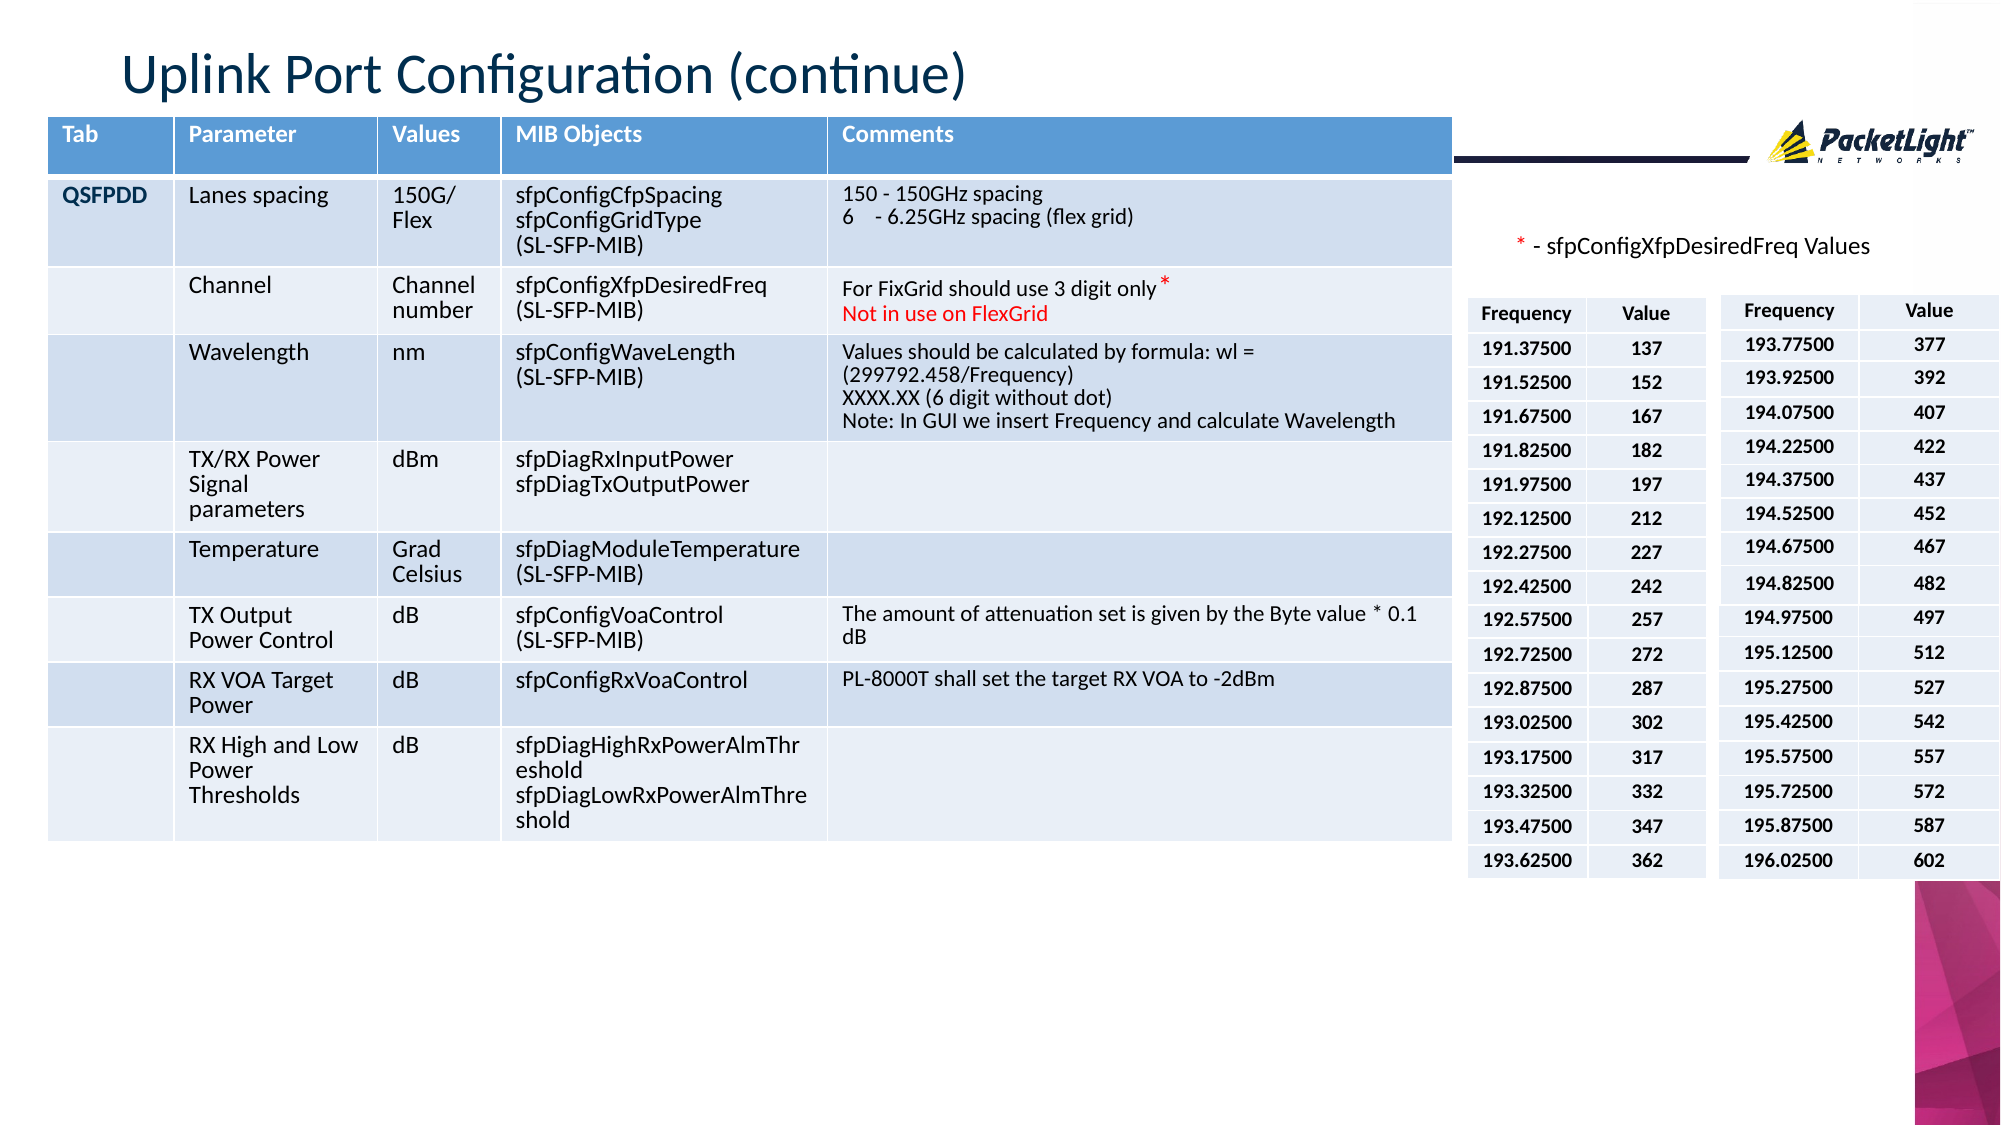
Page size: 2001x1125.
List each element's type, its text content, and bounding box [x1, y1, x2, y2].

table_cell 193.92500 [1721, 362, 1858, 396]
table_cell 195.42500 [1719, 707, 1858, 740]
table_cell 193.77500 [1721, 331, 1858, 360]
table_header Frequency [1721, 295, 1858, 329]
table_cell 467 [1860, 533, 1999, 565]
table_cell 191.52500 [1468, 368, 1586, 400]
table_cell 347 [1589, 811, 1706, 844]
table_header Parameter [175, 117, 377, 174]
table_cell Channel [175, 268, 377, 334]
table_cell 194.07500 [1721, 398, 1858, 430]
table_cell 193.32500 [1468, 777, 1587, 810]
table_cell 272 [1589, 639, 1706, 672]
table_cell 197 [1587, 470, 1706, 502]
table_cell 193.02500 [1468, 708, 1587, 741]
table_cell 192.57500 [1468, 606, 1587, 637]
table_cell 242 [1587, 572, 1706, 604]
table_cell nm [378, 335, 500, 441]
title Uplink Port Configuration (continue) [106, 42, 1749, 117]
table_cell 332 [1589, 777, 1706, 810]
table_cell sfpConfigCfpSpacing sfpConfigGridType (SL-SFP-MIB) [502, 180, 827, 266]
table_cell [828, 728, 1452, 841]
table_cell dB [378, 728, 500, 841]
table_cell 192.27500 [1468, 538, 1586, 570]
table_cell 194.22500 [1721, 432, 1858, 464]
table_cell sfpDiagRxInputPower sfpDiagTxOutputPower [502, 442, 827, 531]
table_cell 362 [1589, 846, 1706, 878]
table_cell 257 [1589, 606, 1706, 637]
table_cell RX VOA Target Power [175, 663, 377, 726]
table_cell Grad Celsius [378, 533, 500, 596]
table_header Tab [48, 117, 173, 174]
table_cell 195.27500 [1719, 672, 1858, 705]
table_cell 192.42500 [1468, 572, 1586, 604]
table_cell 193.17500 [1468, 743, 1587, 775]
table_cell 191.82500 [1468, 436, 1586, 468]
table_cell 317 [1589, 743, 1706, 775]
table_cell The amount of attenuation set is given by the Byte value * 0.1 dB [828, 598, 1452, 661]
table_cell 194.52500 [1721, 499, 1858, 531]
table_cell sfpDiagModuleTemperature (SL-SFP-MIB) [502, 533, 827, 596]
table_cell 152 [1587, 368, 1706, 400]
table_cell 150 - 150GHz spacing 6 - 6.25GHz spacing (flex grid) [828, 180, 1452, 266]
table_cell [828, 442, 1452, 531]
table_cell 437 [1860, 465, 1999, 497]
table_cell 192.87500 [1468, 674, 1587, 706]
table_header Frequency [1468, 298, 1586, 332]
table_cell dB [378, 598, 500, 661]
table_cell 557 [1859, 742, 1999, 775]
table_cell 194.67500 [1721, 533, 1858, 565]
table_header MIB Objects [502, 117, 827, 174]
table_cell Wavelength [175, 335, 377, 441]
table_cell 227 [1587, 538, 1706, 570]
table_cell 195.57500 [1719, 742, 1858, 775]
table_cell 194.97500 [1719, 606, 1858, 636]
table_cell 482 [1860, 566, 1999, 604]
picture [1454, 156, 1750, 163]
table_header Value [1860, 295, 1999, 329]
table_cell 422 [1860, 432, 1999, 464]
table_cell 512 [1859, 637, 1999, 670]
table_cell sfpConfigXfpDesiredFreq (SL-SFP-MIB) [502, 268, 827, 334]
table_cell 452 [1860, 499, 1999, 531]
table_cell Channel number [378, 268, 500, 334]
table_cell sfpDiagHighRxPowerAlmThreshold sfpDiagLowRxPowerAlmThreshold [502, 728, 827, 841]
table_cell 212 [1587, 504, 1706, 536]
table_cell Lanes spacing [175, 180, 377, 266]
table_cell 527 [1859, 672, 1999, 705]
table_cell 150G/Flex [378, 180, 500, 266]
table_cell PL-8000T shall set the target RX VOA to -2dBm [828, 663, 1452, 726]
table_cell TX Output Power Control [175, 598, 377, 661]
table_cell 191.97500 [1468, 470, 1586, 502]
table_cell Temperature [175, 533, 377, 596]
table_cell 195.72500 [1719, 776, 1858, 809]
table_cell 192.12500 [1468, 504, 1586, 536]
table_cell 194.37500 [1721, 465, 1858, 497]
table_cell 572 [1859, 776, 1999, 809]
table_cell [48, 335, 173, 441]
table_cell 497 [1859, 606, 1999, 636]
table_cell sfpConfigWaveLength (SL-SFP-MIB) [502, 335, 827, 441]
table_cell 167 [1587, 402, 1706, 434]
table_cell 392 [1860, 362, 1999, 396]
table_cell sfpConfigVoaControl (SL-SFP-MIB) [502, 598, 827, 661]
table_header Comments [828, 117, 1452, 174]
table_cell 194.82500 [1721, 566, 1858, 604]
table_cell 542 [1859, 707, 1999, 740]
table_cell 587 [1859, 811, 1999, 844]
table_header Values [378, 117, 500, 174]
table_cell 377 [1860, 331, 1999, 360]
table_cell [48, 533, 173, 596]
table_cell [48, 728, 173, 841]
table_cell 193.47500 [1468, 811, 1587, 844]
table_cell RX High and Low Power Thresholds [175, 728, 377, 841]
table_cell [48, 663, 173, 726]
table_cell 602 [1859, 846, 1999, 879]
text_box * - sfpConfigXfpDesiredFreq Values [1500, 222, 1978, 268]
table_cell 191.37500 [1468, 334, 1586, 366]
table_cell [48, 268, 173, 334]
table_cell Values should be calculated by formula: wl = (299792.458/Frequency) XXXX.XX (6 digit without dot) Note: In GUI we insert Frequency and calculate Wavelength [828, 335, 1452, 441]
table_cell 196.02500 [1719, 846, 1858, 879]
table_header Value [1587, 298, 1706, 332]
table_cell [48, 598, 173, 661]
table_cell For FixGrid should use 3 digit only* Not in use on FlexGrid [828, 268, 1452, 334]
picture [1762, 0, 2001, 1125]
table_cell QSFPDD [48, 180, 173, 266]
table_cell TX/RX Power Signal parameters [175, 442, 377, 531]
table_cell 137 [1587, 334, 1706, 366]
table_cell dB [378, 663, 500, 726]
table_cell dBm [378, 442, 500, 531]
table_cell 195.87500 [1719, 811, 1858, 844]
table_cell [48, 442, 173, 531]
table_cell 192.72500 [1468, 639, 1587, 672]
table_cell 193.62500 [1468, 846, 1587, 878]
table_cell 191.67500 [1468, 402, 1586, 434]
table_cell 302 [1589, 708, 1706, 741]
table_cell 195.12500 [1719, 637, 1858, 670]
table_cell sfpConfigRxVoaControl [502, 663, 827, 726]
table_cell 182 [1587, 436, 1706, 468]
table_cell 407 [1860, 398, 1999, 430]
table_cell 287 [1589, 674, 1706, 706]
table_cell [828, 533, 1452, 596]
